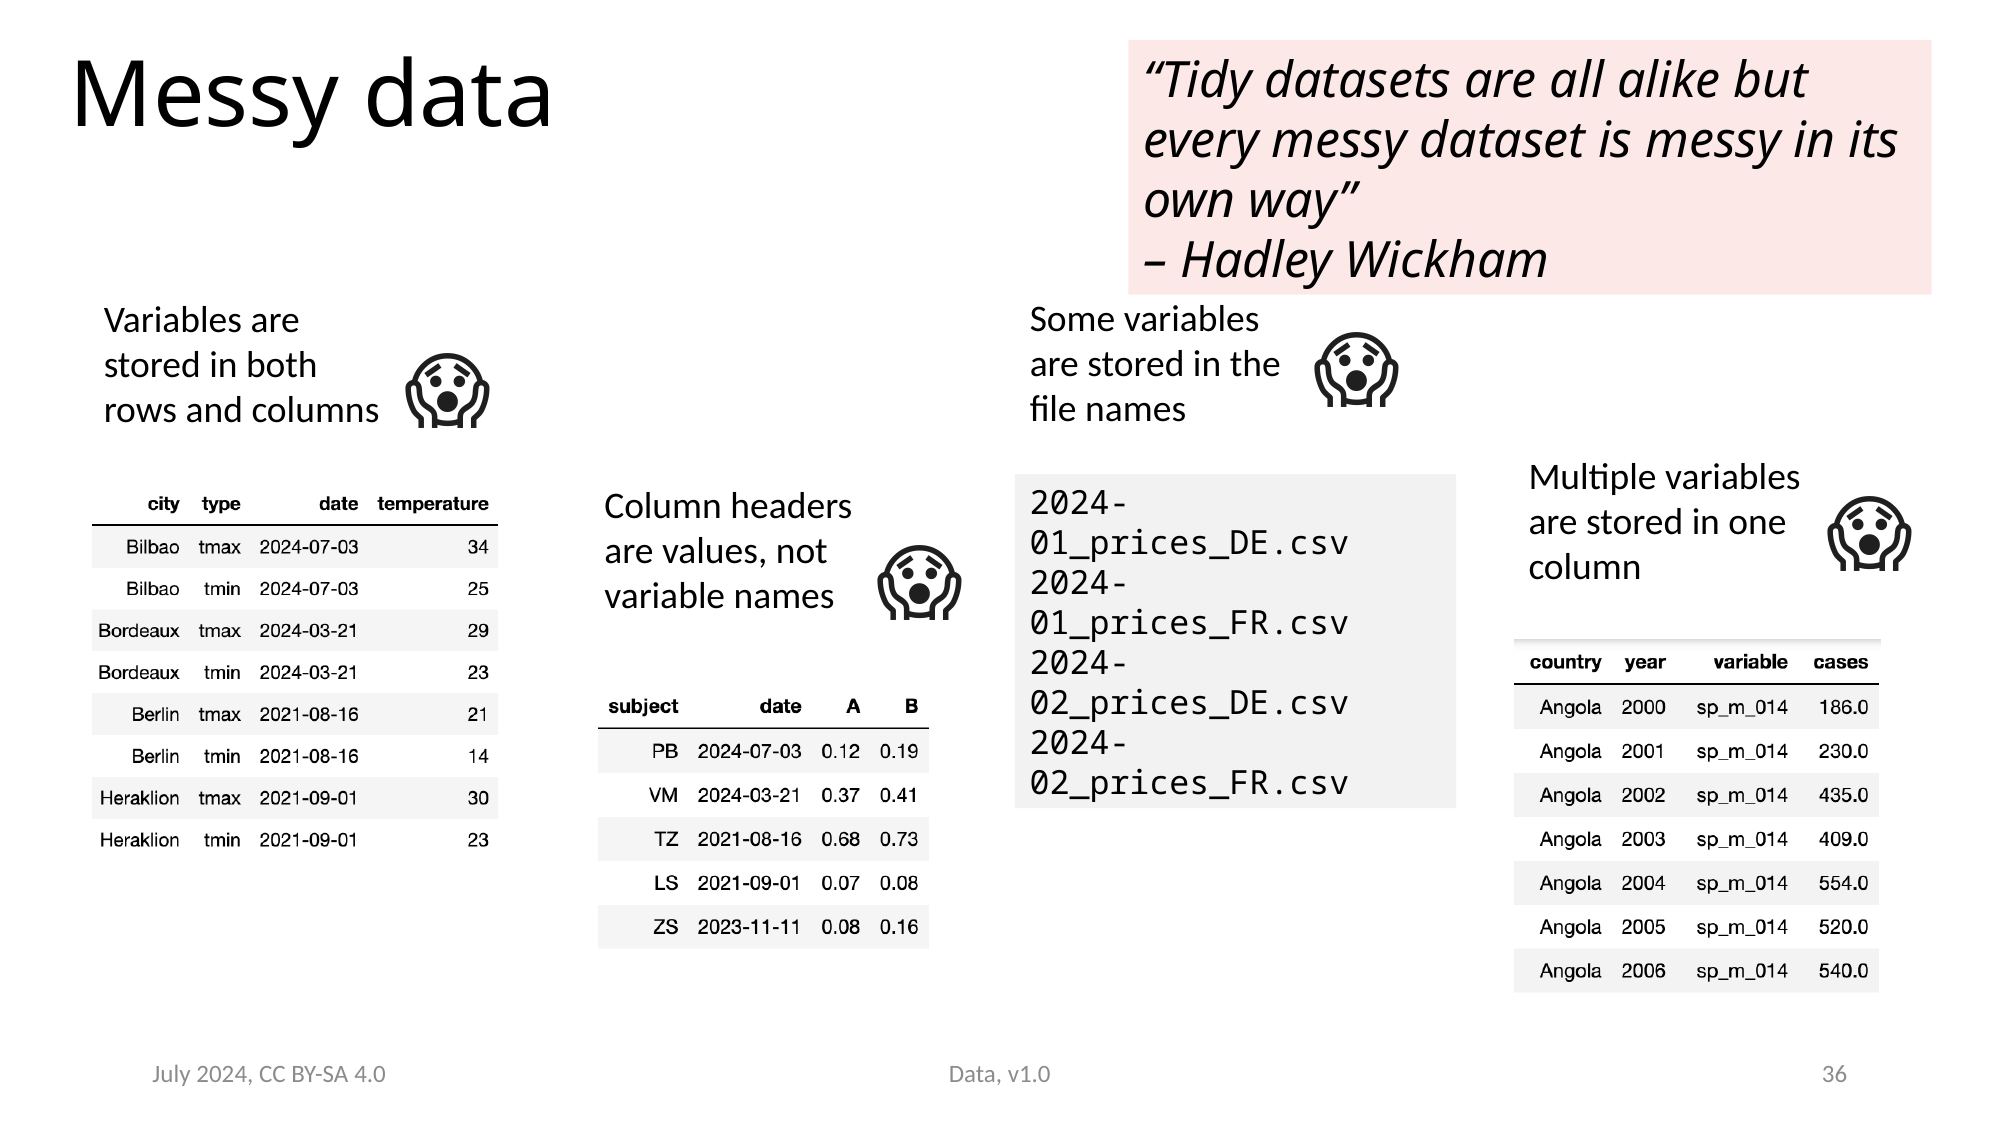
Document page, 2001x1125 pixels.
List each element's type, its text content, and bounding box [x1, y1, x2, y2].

text_box Variables are stored in both rows and columns [89, 288, 410, 438]
text_box “Tidy datasets are all alike but every messy dataset is messy in its own way” – Hadley Wickham [1128, 39, 1932, 295]
text_box Multiple variables are stored in one column [1513, 444, 1827, 595]
text_box Some variables are stored in the file names [1014, 286, 1299, 437]
title Messy data [55, 23, 1934, 172]
text_box 😱 [1811, 472, 1965, 588]
text_box 😱 [389, 330, 543, 445]
text_box 2024-01_prices_DE.csv 2024-01_prices_FR.csv 2024-02_prices_DE.csv 2024-02_prices_FR.csv [1014, 474, 1457, 809]
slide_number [137, 1042, 588, 1103]
slide_number 36 [1412, 1042, 1863, 1103]
text_box 😱 [1298, 309, 1451, 424]
footer Data, v1.0 [662, 1042, 1338, 1103]
picture [92, 478, 507, 865]
picture [1514, 639, 1881, 997]
picture [598, 680, 940, 958]
text_box Column headers are values, not variable names [589, 473, 874, 624]
text_box 😱 [861, 522, 1014, 637]
